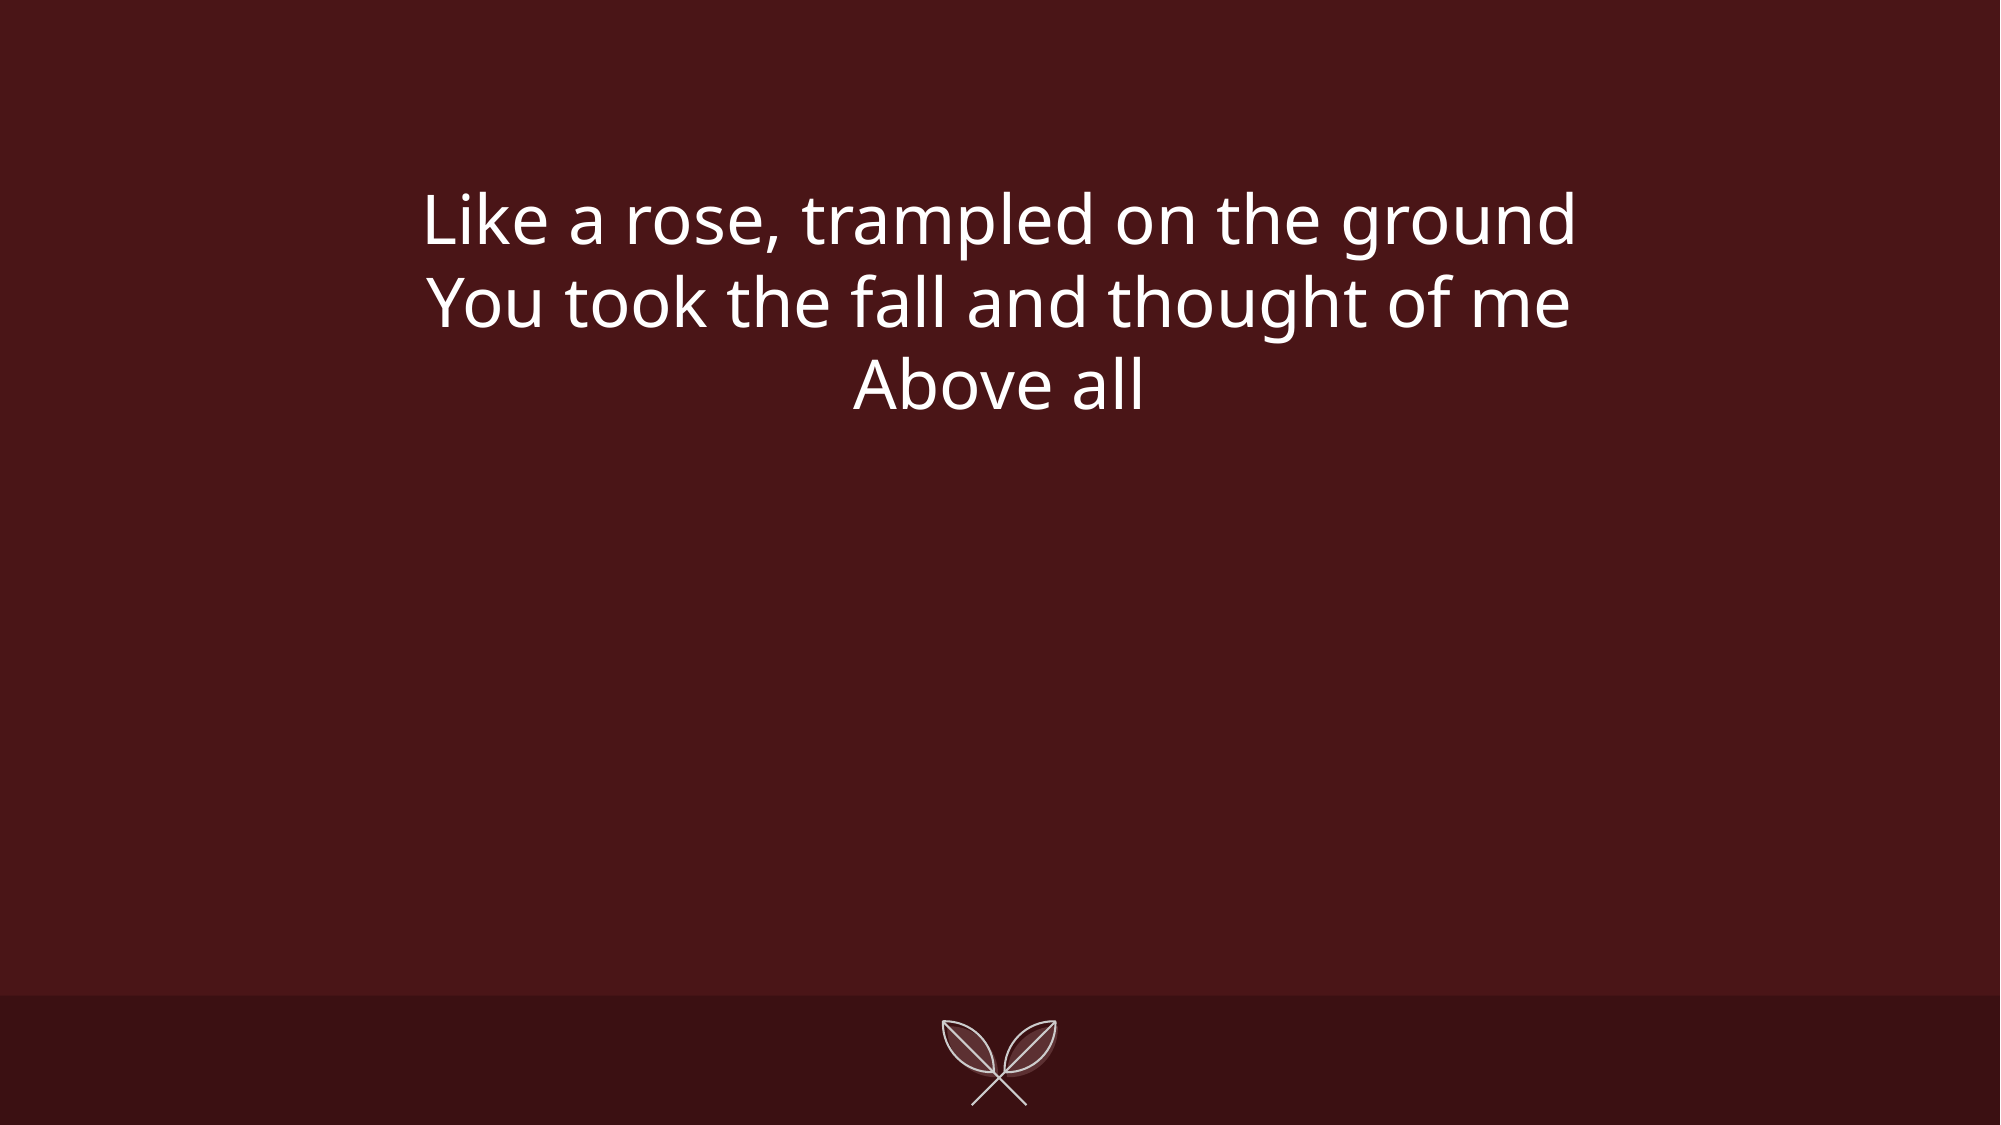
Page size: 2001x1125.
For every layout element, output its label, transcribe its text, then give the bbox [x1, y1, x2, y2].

text_box Like a rose, trampled on the ground You took the fall and thought of me Above all [99, 168, 1900, 514]
